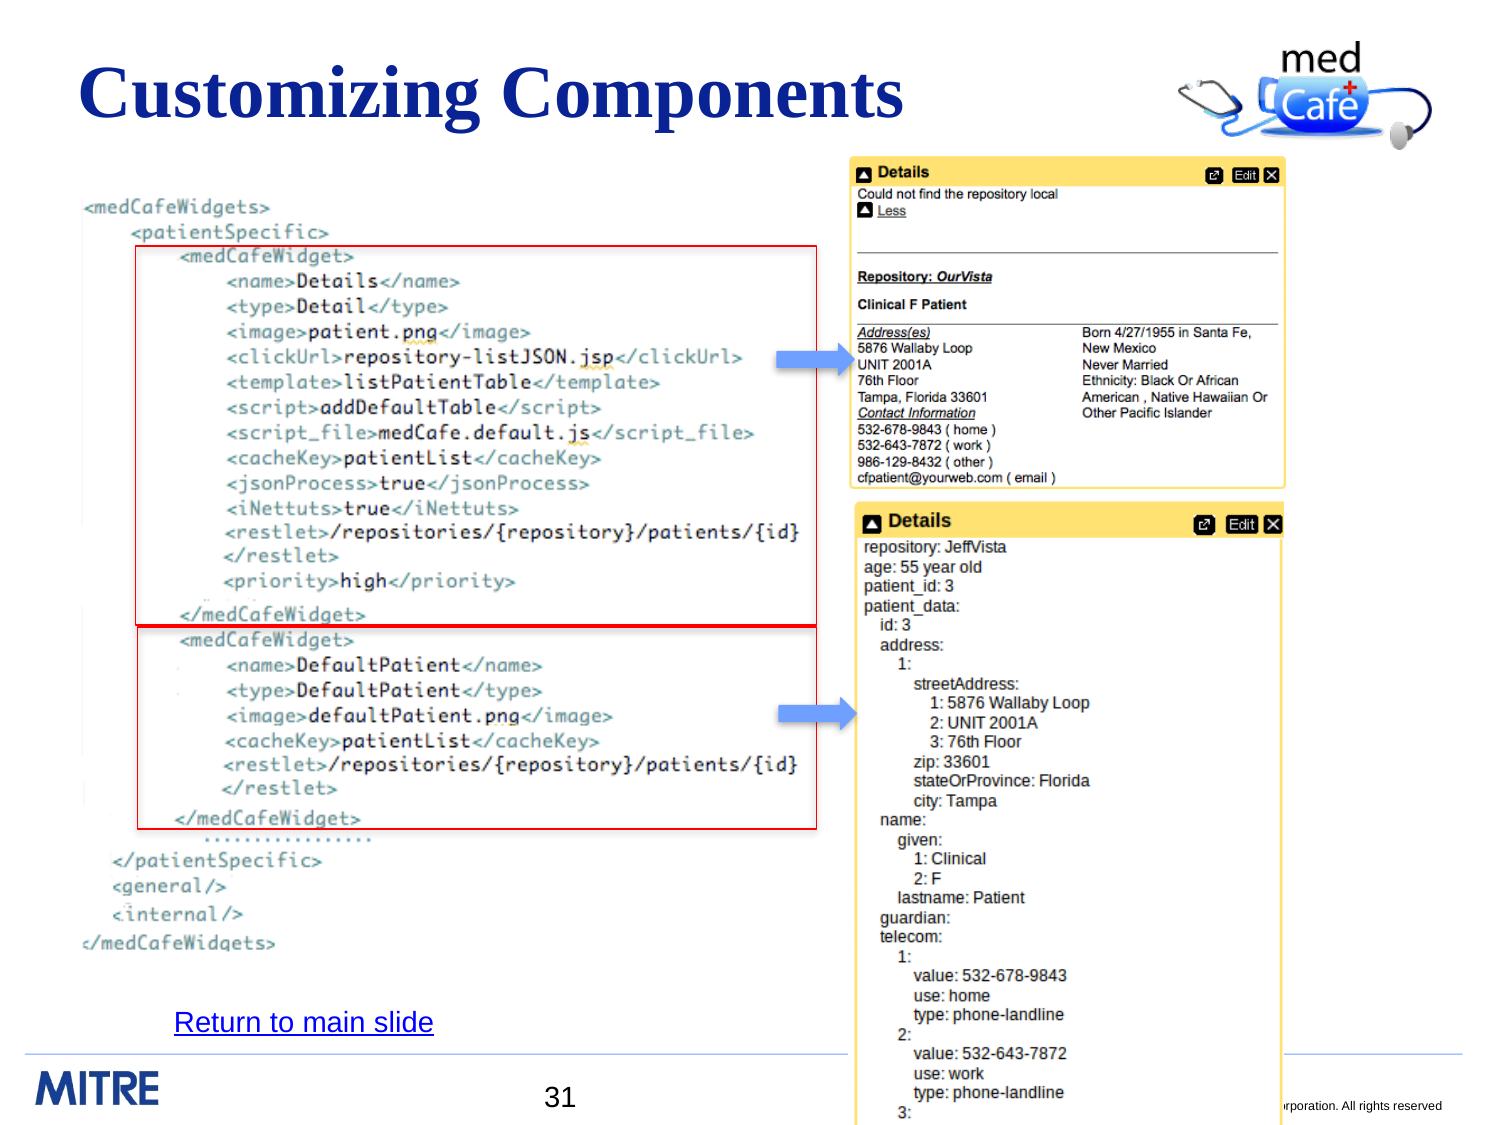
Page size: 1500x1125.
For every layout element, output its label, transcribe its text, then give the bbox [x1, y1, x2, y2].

text_box [808, 343, 841, 376]
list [80, 197, 804, 955]
text_box [808, 697, 843, 730]
text_box [808, 626, 817, 703]
text_box [808, 730, 817, 830]
picture [846, 153, 1295, 1125]
picture [1178, 41, 1432, 150]
title Customizing Components [62, 62, 1413, 151]
text_box Return to main slide [159, 995, 450, 1046]
picture [30, 1068, 163, 1111]
text_box [808, 245, 817, 350]
text_box [808, 377, 817, 626]
